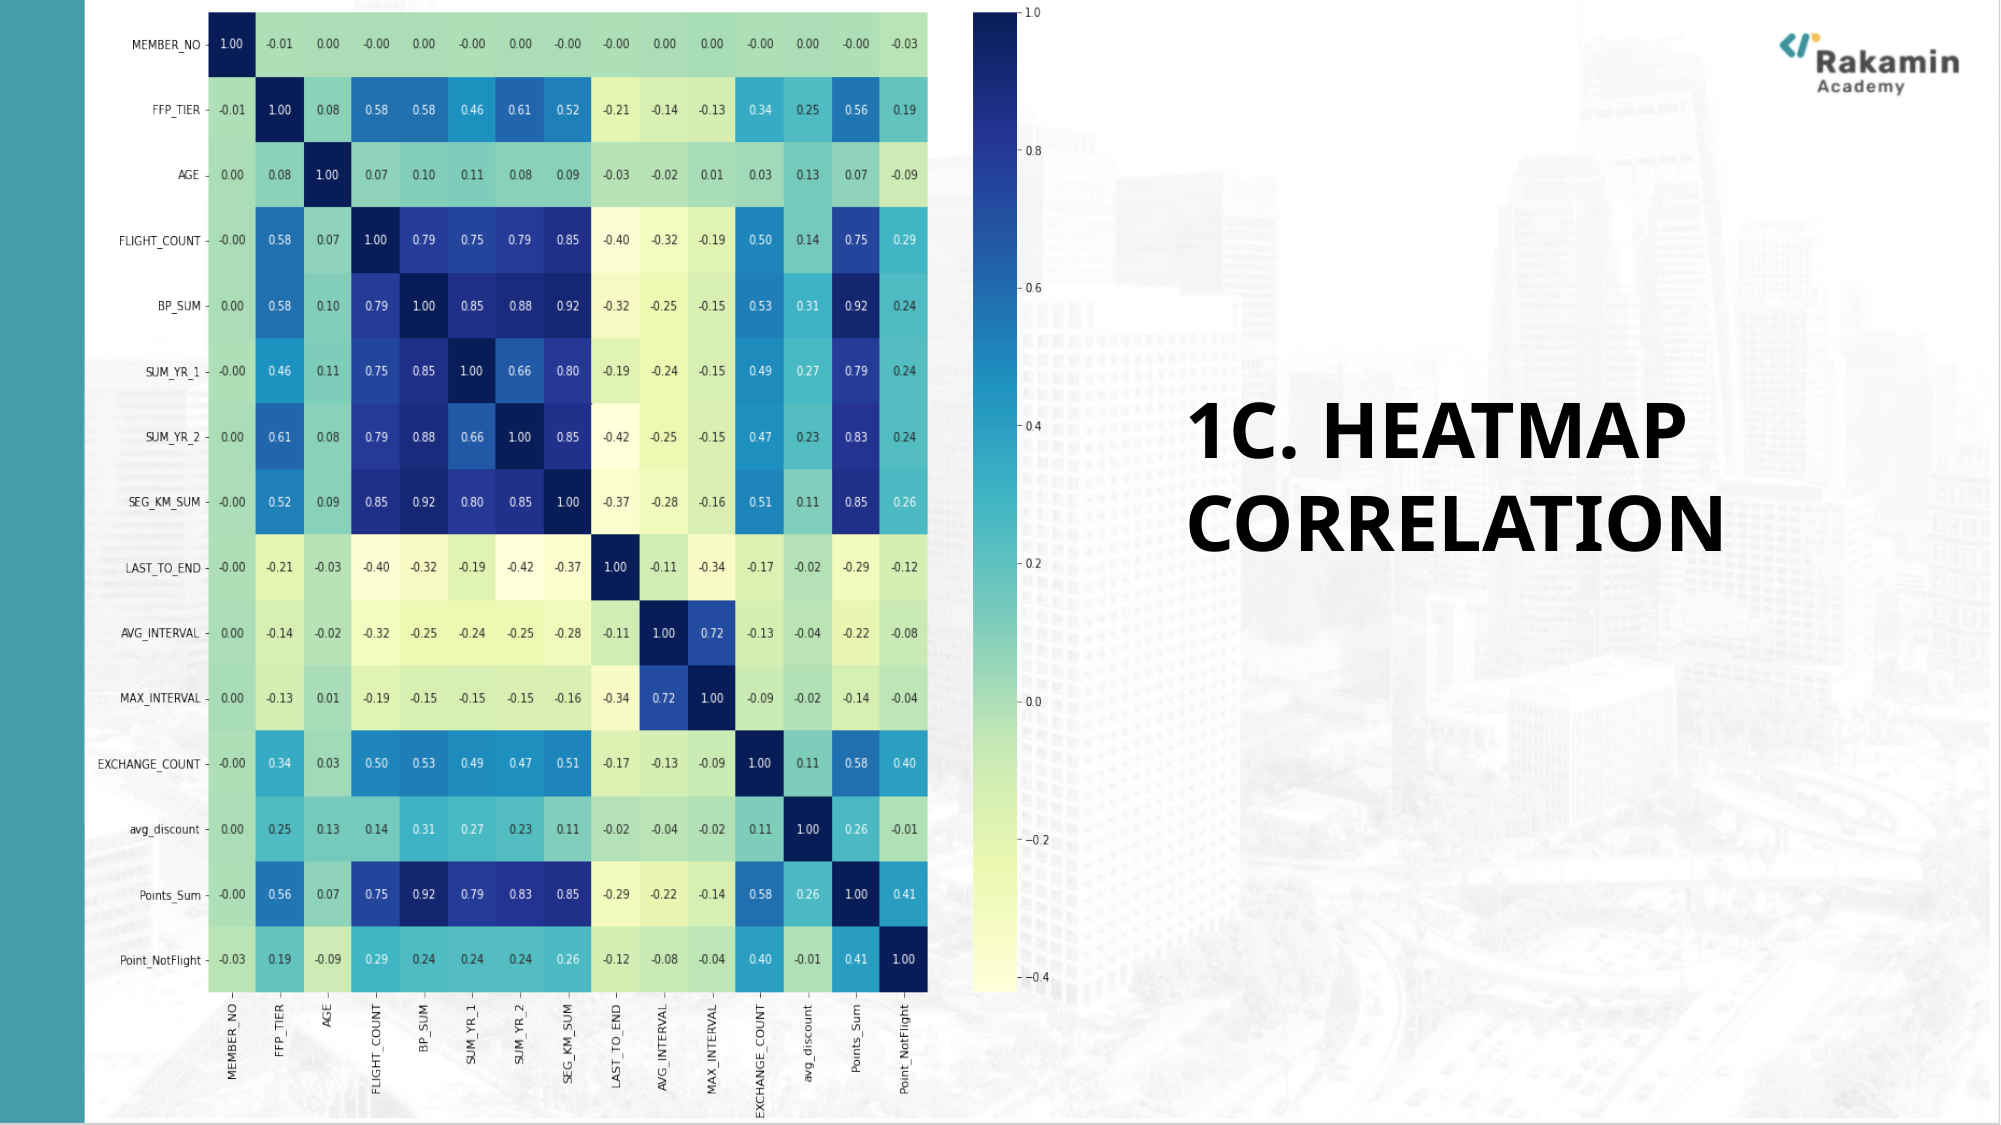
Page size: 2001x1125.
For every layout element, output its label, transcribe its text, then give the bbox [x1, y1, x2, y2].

picture [0, 0, 2001, 1125]
title 1C. HEATMAP CORRELATION [1165, 361, 1862, 805]
